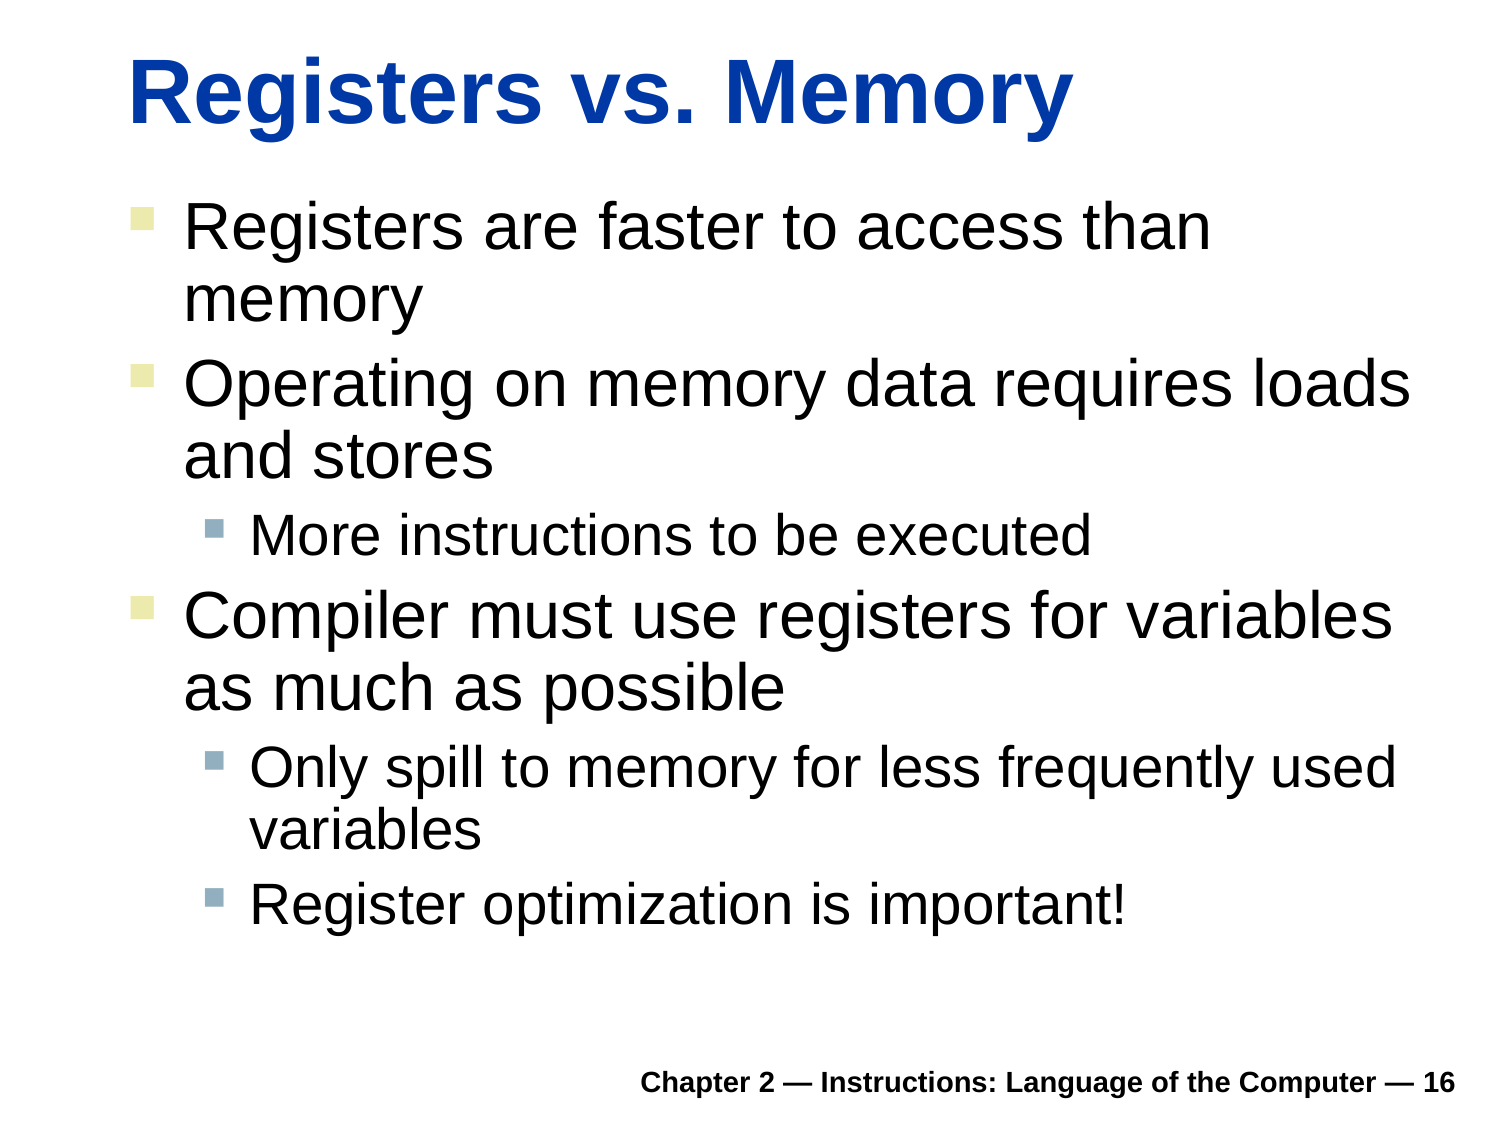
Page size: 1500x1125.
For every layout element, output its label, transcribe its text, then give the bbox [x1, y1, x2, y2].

title Registers vs. Memory [112, 23, 1468, 149]
footer Chapter 2 — Instructions: Language of the Computer — 16 [277, 1046, 1471, 1106]
list Registers are faster to access than memory Operating on memory data requires loads and stores More instructions to be executed Compiler must use registers for variables as much as possible Only spill to memory for less frequently used variables Register optimization is important! [112, 184, 1469, 1024]
